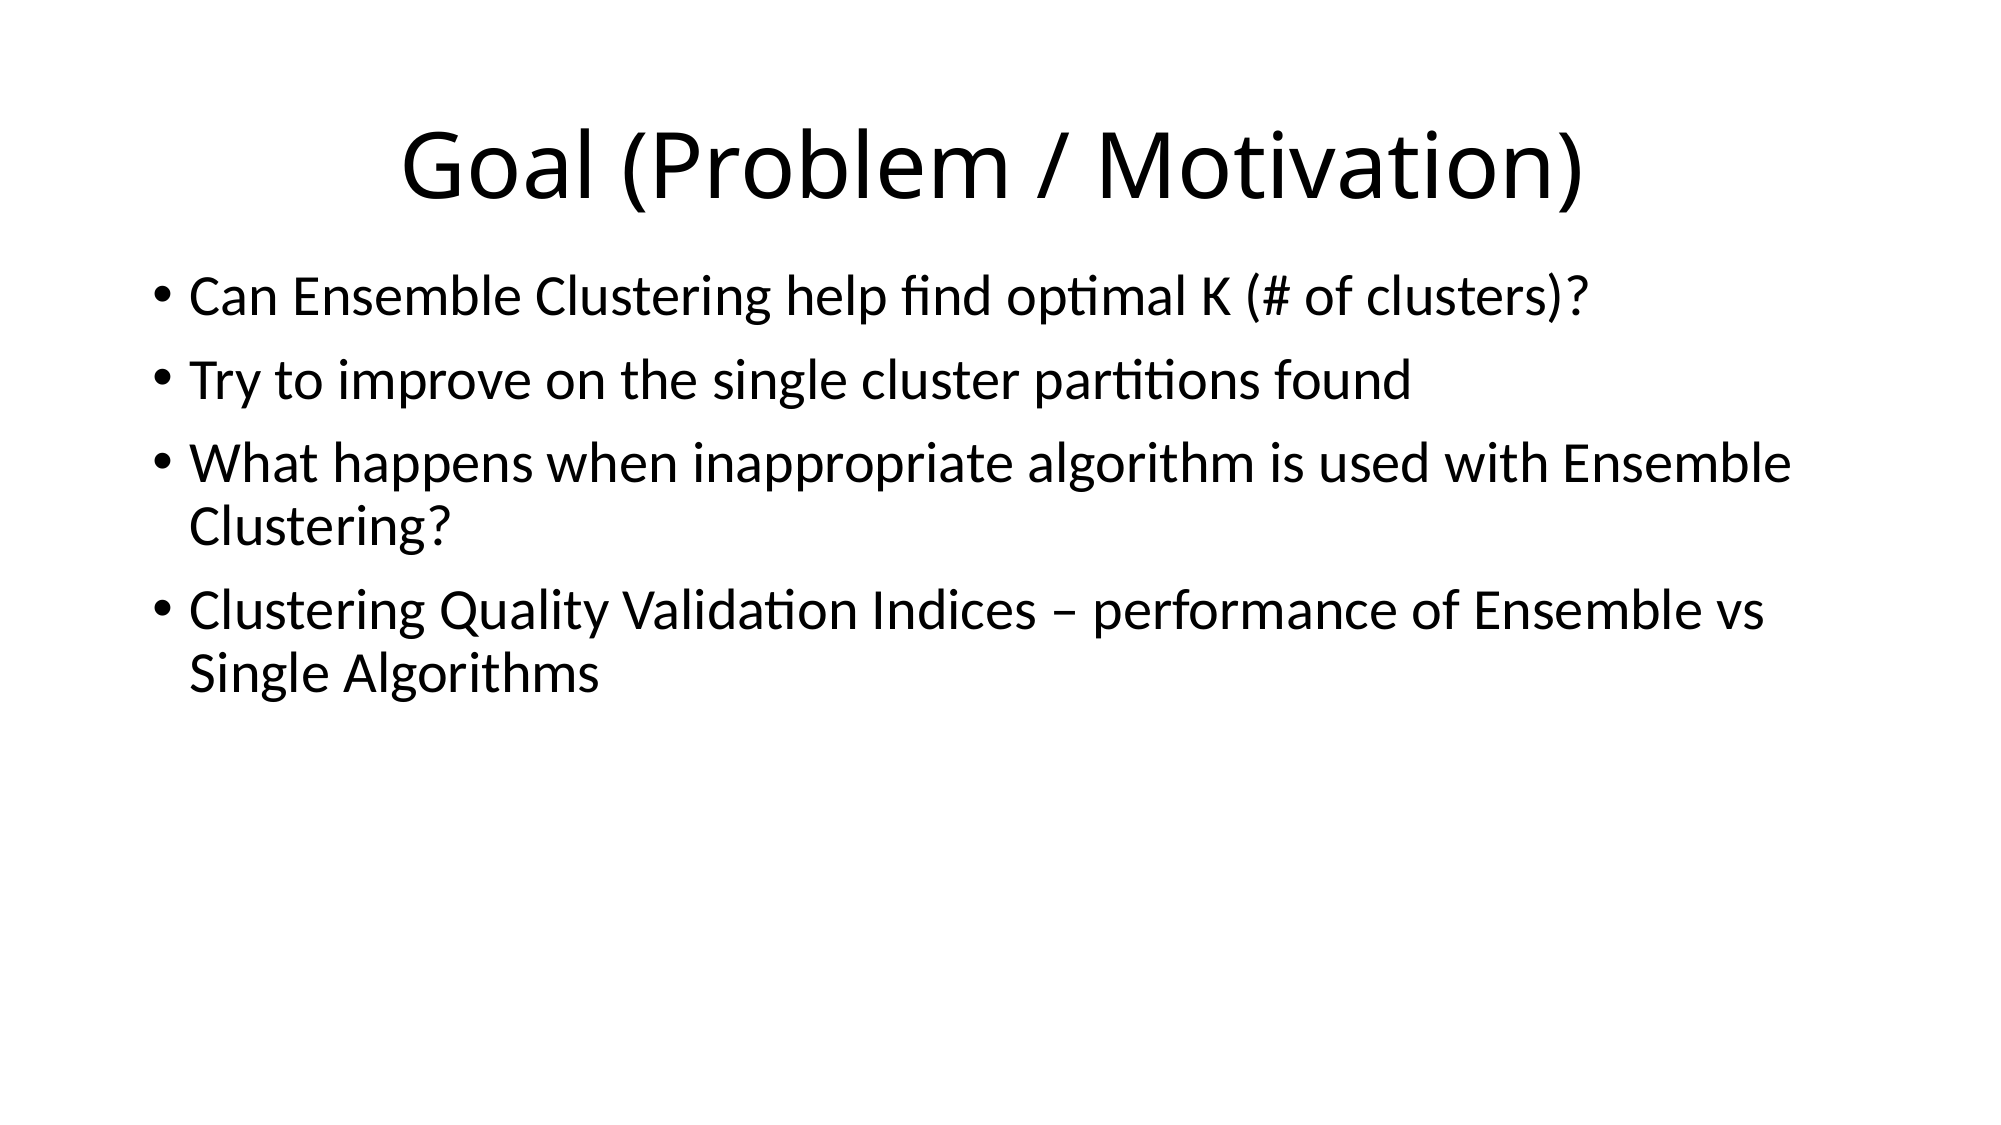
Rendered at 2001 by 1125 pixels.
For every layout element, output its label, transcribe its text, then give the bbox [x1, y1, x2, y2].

title Goal (Problem / Motivation) [137, 59, 1863, 257]
list Can Ensemble Clustering help find optimal K (# of clusters)? Try to improve on the single cluster partitions found What happens when inappropriate algorithm is used with Ensemble Clustering? Clustering Quality Validation Indices – performance of Ensemble vs Single Algorithms [137, 257, 1863, 972]
